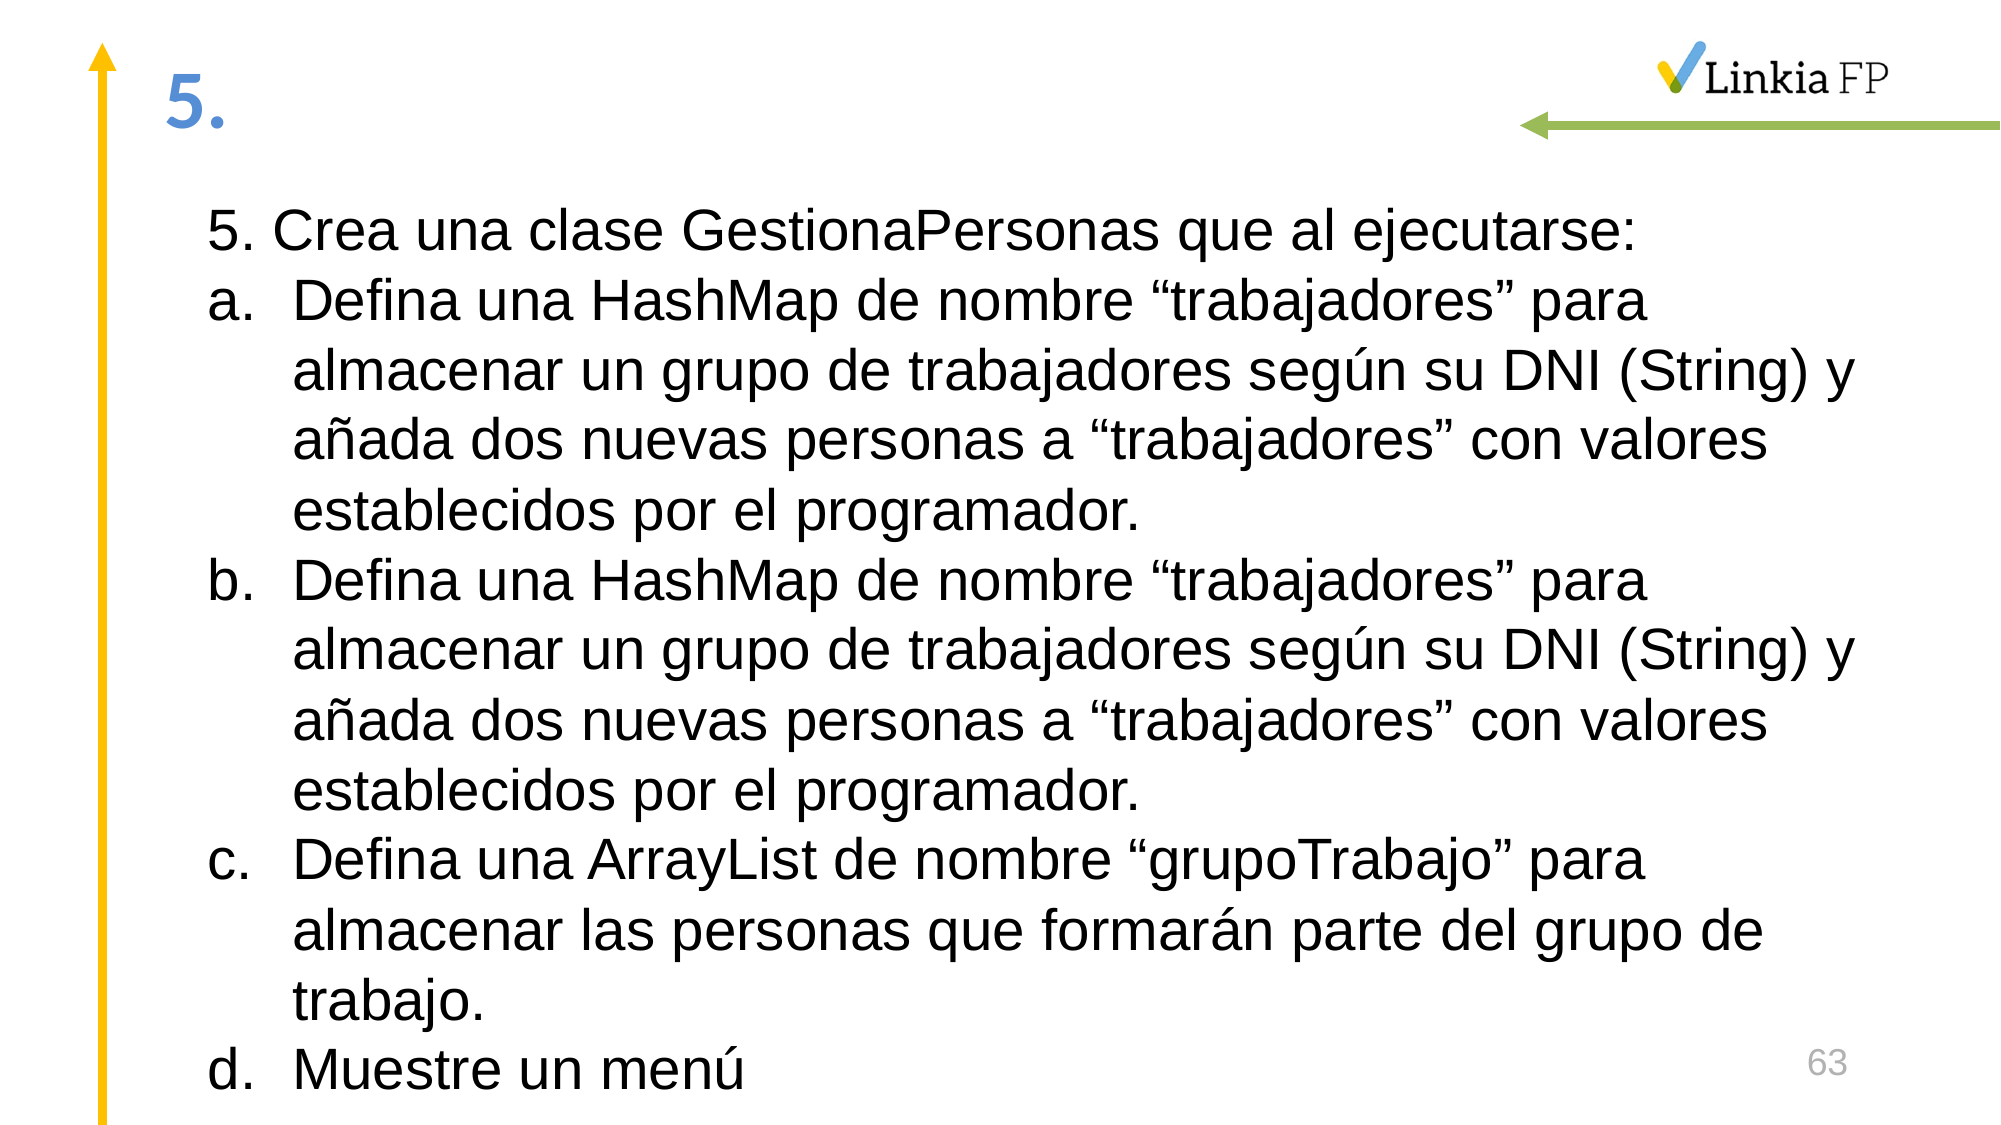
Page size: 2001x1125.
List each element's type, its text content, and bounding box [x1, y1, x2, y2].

slide_number 63 [1413, 1030, 1864, 1091]
text_box 5. Crea una clase GestionaPersonas que al ejecutarse: Defina una HashMap de nombre “trabajadores” para almacenar un grupo de trabajadores según su DNI (String) y añada dos nuevas personas a “trabajadores” con valores establecidos por el programador. Defina una HashMap de nombre “trabajadores” para almacenar un grupo de trabajadores según su DNI (String) y añada dos nuevas personas a “trabajadores” con valores establecidos por el programador. Defina una ArrayList de nombre “grupoTrabajo” para almacenar las personas que formarán parte del grupo de trabajo. Muestre un menú [192, 184, 1886, 1109]
title 5. [149, 30, 1957, 160]
